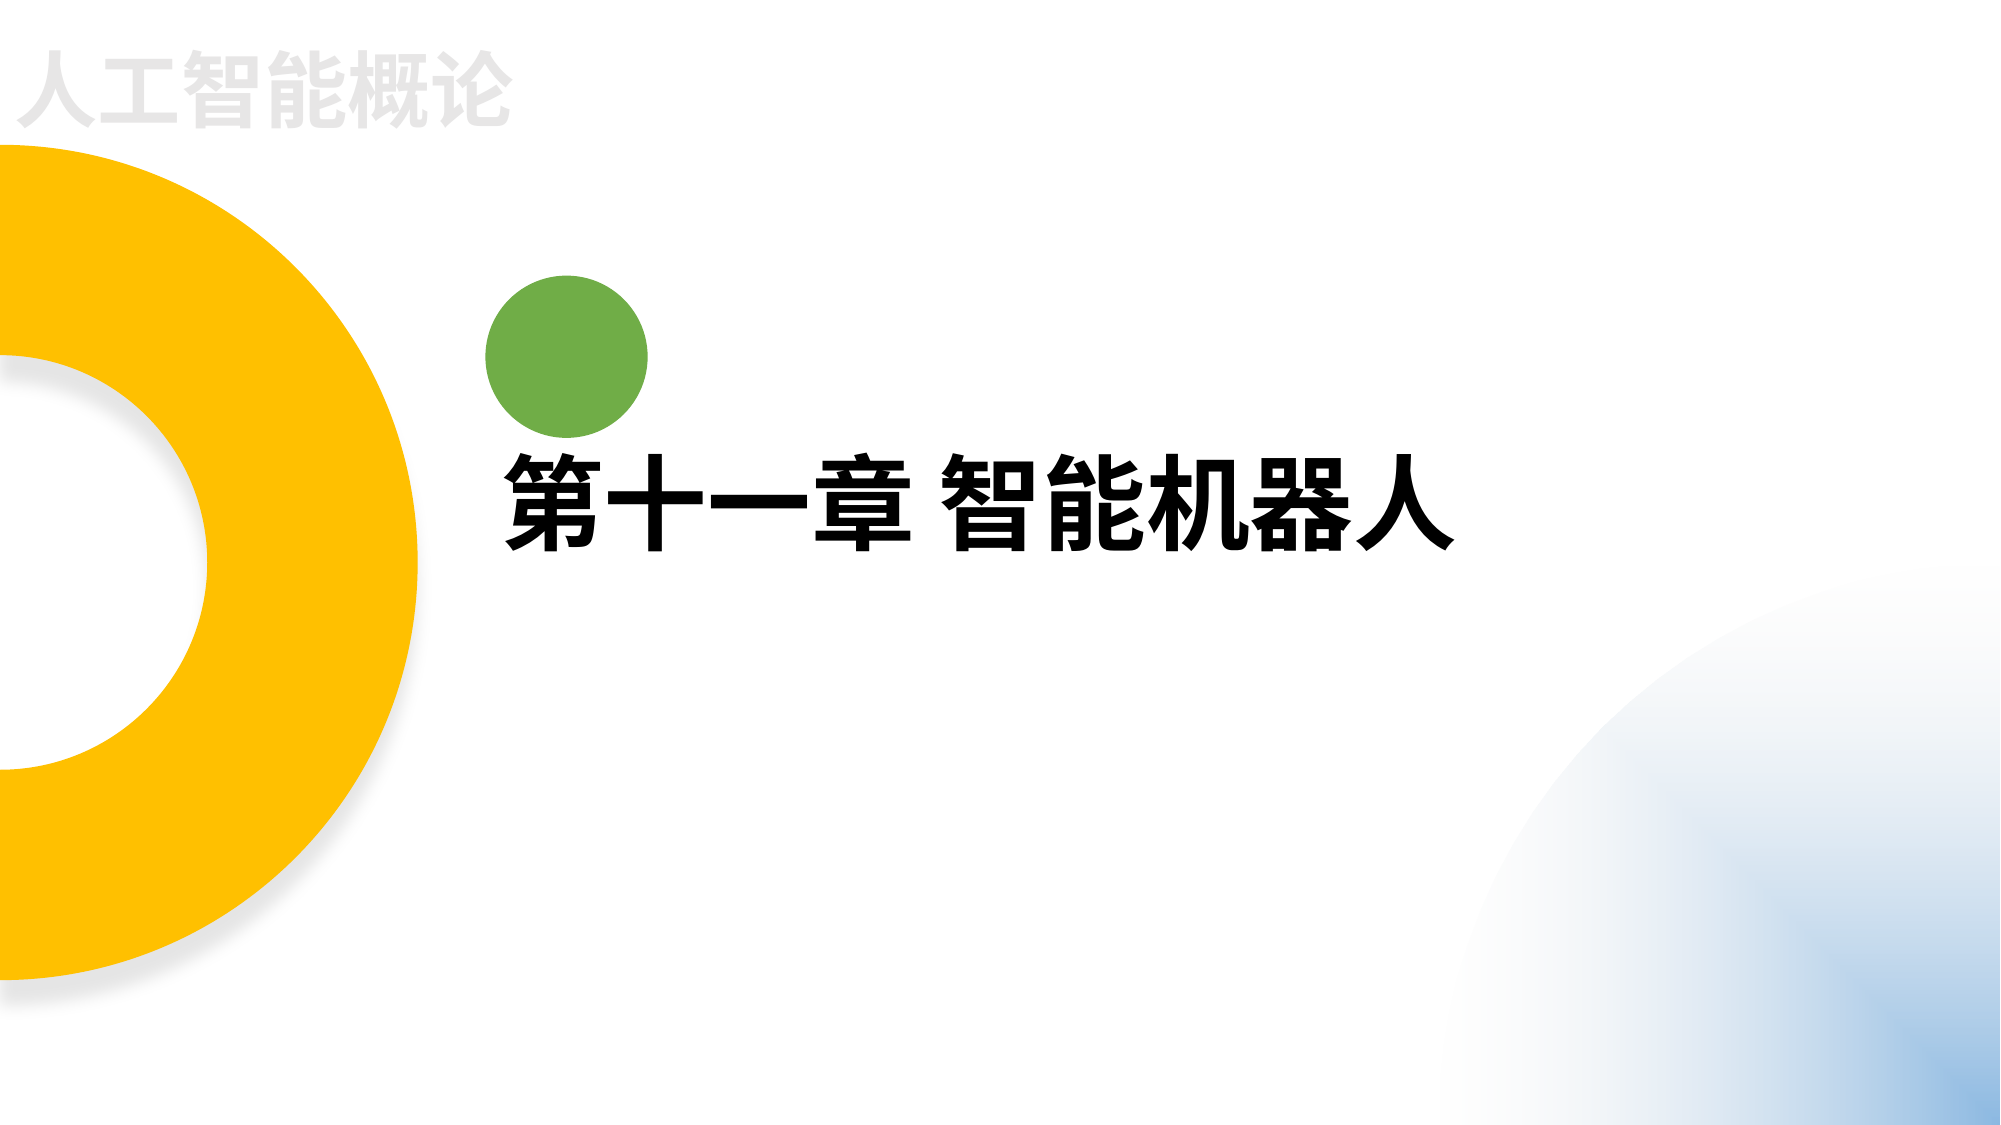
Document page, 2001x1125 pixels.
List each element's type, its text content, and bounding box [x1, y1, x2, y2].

text_box [484, 274, 649, 415]
text_box 第十一章 智能机器人 [485, 415, 1744, 582]
text_box [0, 185, 418, 981]
text_box 人工智能概论 [0, 18, 1259, 185]
text_box [1436, 561, 2000, 1125]
